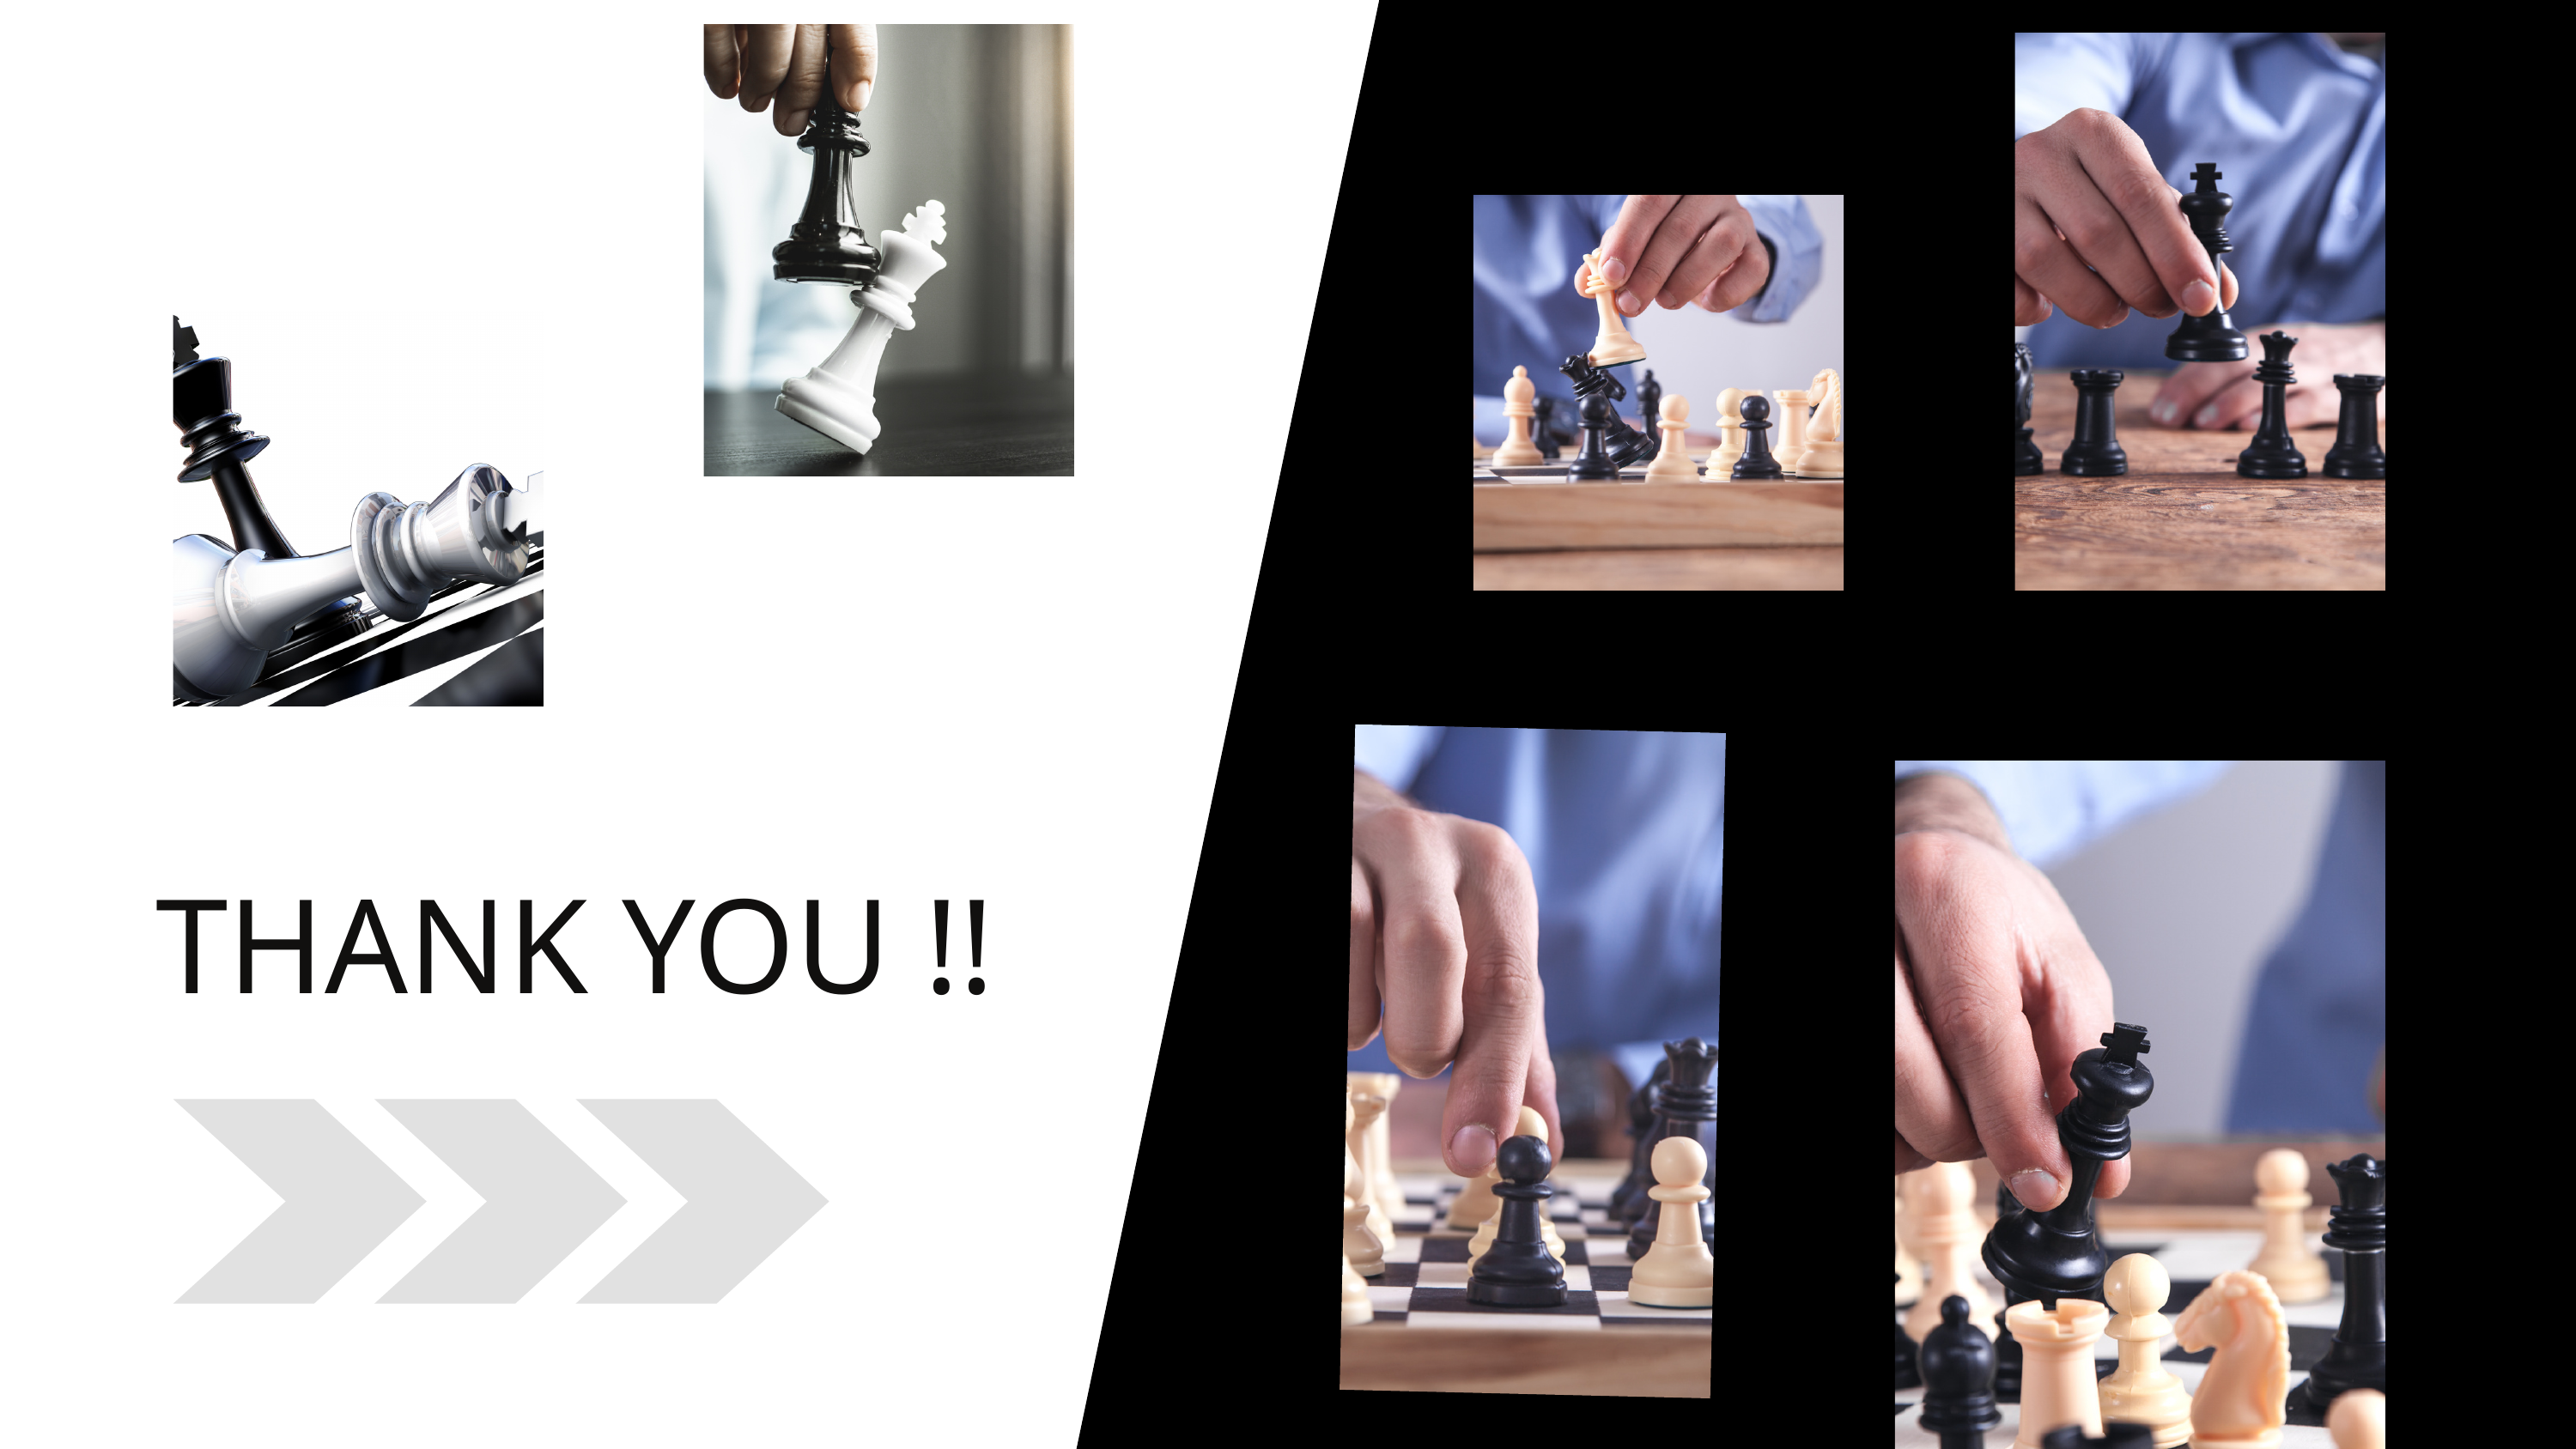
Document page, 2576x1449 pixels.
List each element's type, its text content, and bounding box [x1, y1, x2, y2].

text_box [173, 311, 544, 707]
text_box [1473, 194, 1844, 591]
text_box THANK YOU !! [0, 863, 1212, 1020]
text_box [2014, 32, 2386, 591]
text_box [575, 1099, 829, 1304]
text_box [1346, 728, 1719, 1395]
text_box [1894, 761, 2386, 1449]
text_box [173, 1099, 372, 1304]
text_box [703, 24, 1075, 477]
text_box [1218, 0, 2576, 1449]
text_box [374, 1099, 574, 1304]
